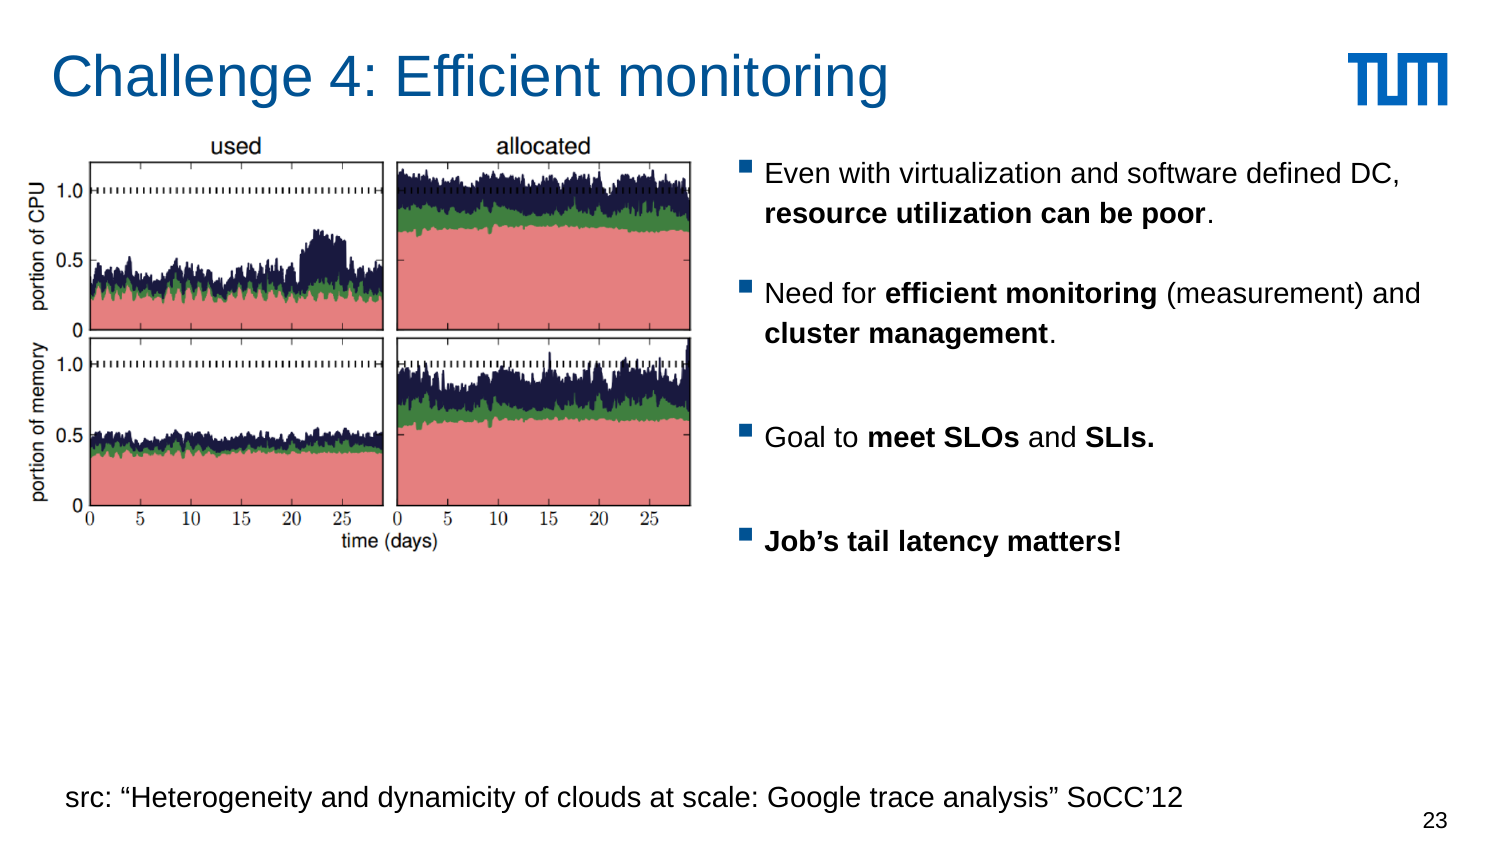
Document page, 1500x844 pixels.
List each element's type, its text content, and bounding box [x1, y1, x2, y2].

picture [21, 124, 701, 554]
title Challenge 4: Efficient monitoring [50, 41, 1448, 110]
slide_number 23 [1111, 796, 1448, 842]
text_box src: “Heterogeneity and dynamicity of clouds at scale: Google trace analysis” SoCC’12 [50, 771, 1372, 821]
list Even with virtualization and software defined DC, resource utilization can be poor. Need for efficient monitoring (measurement) and cluster management. Goal to meet SLOs and SLIs. Job’s tail latency matters! [735, 149, 1449, 771]
